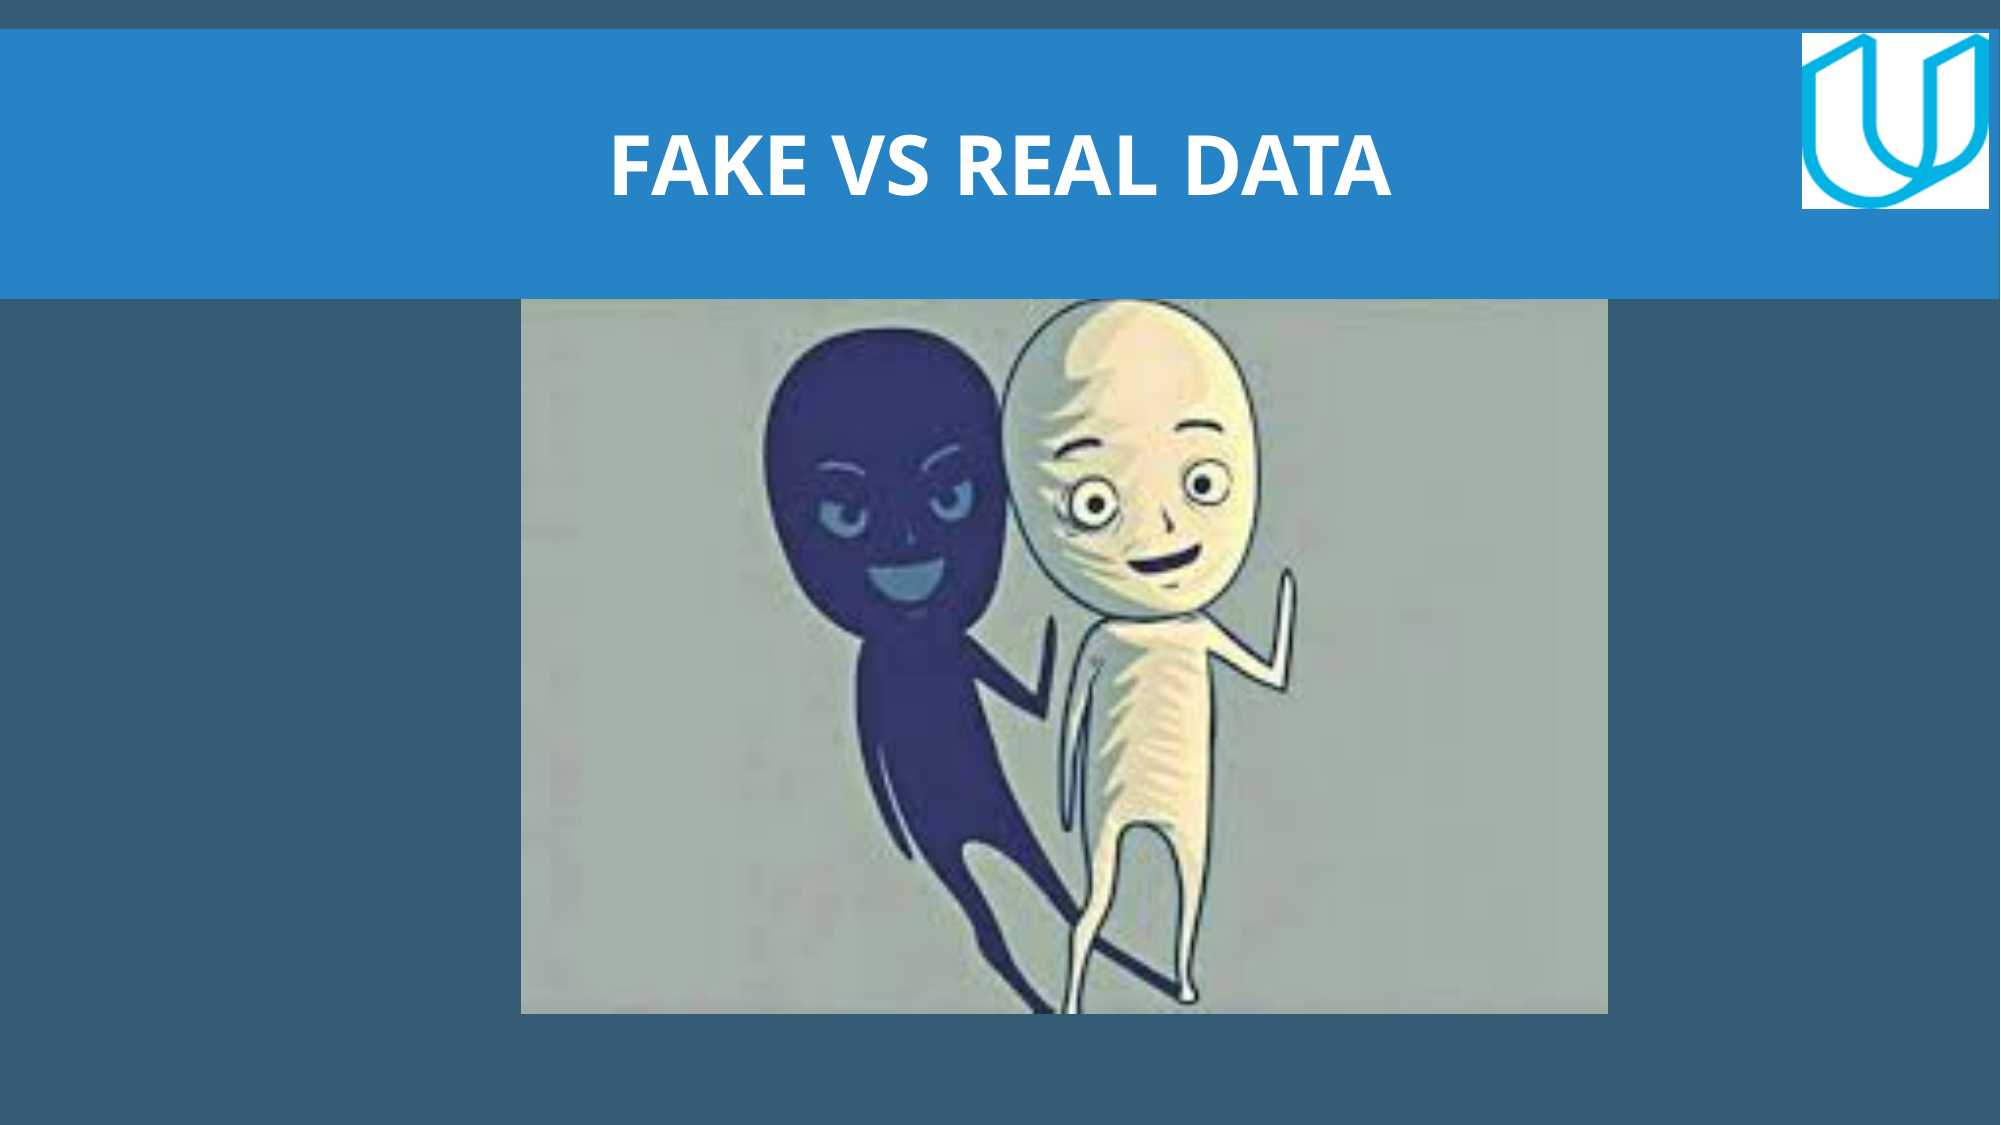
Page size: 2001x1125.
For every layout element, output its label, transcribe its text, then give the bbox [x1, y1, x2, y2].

picture [1803, 159, 1866, 209]
picture [521, 299, 1609, 1014]
picture [1933, 47, 1974, 167]
title Fake vs Real data [197, 46, 1803, 295]
picture [1816, 47, 1912, 197]
picture [1876, 124, 1989, 209]
picture [1802, 33, 1989, 167]
